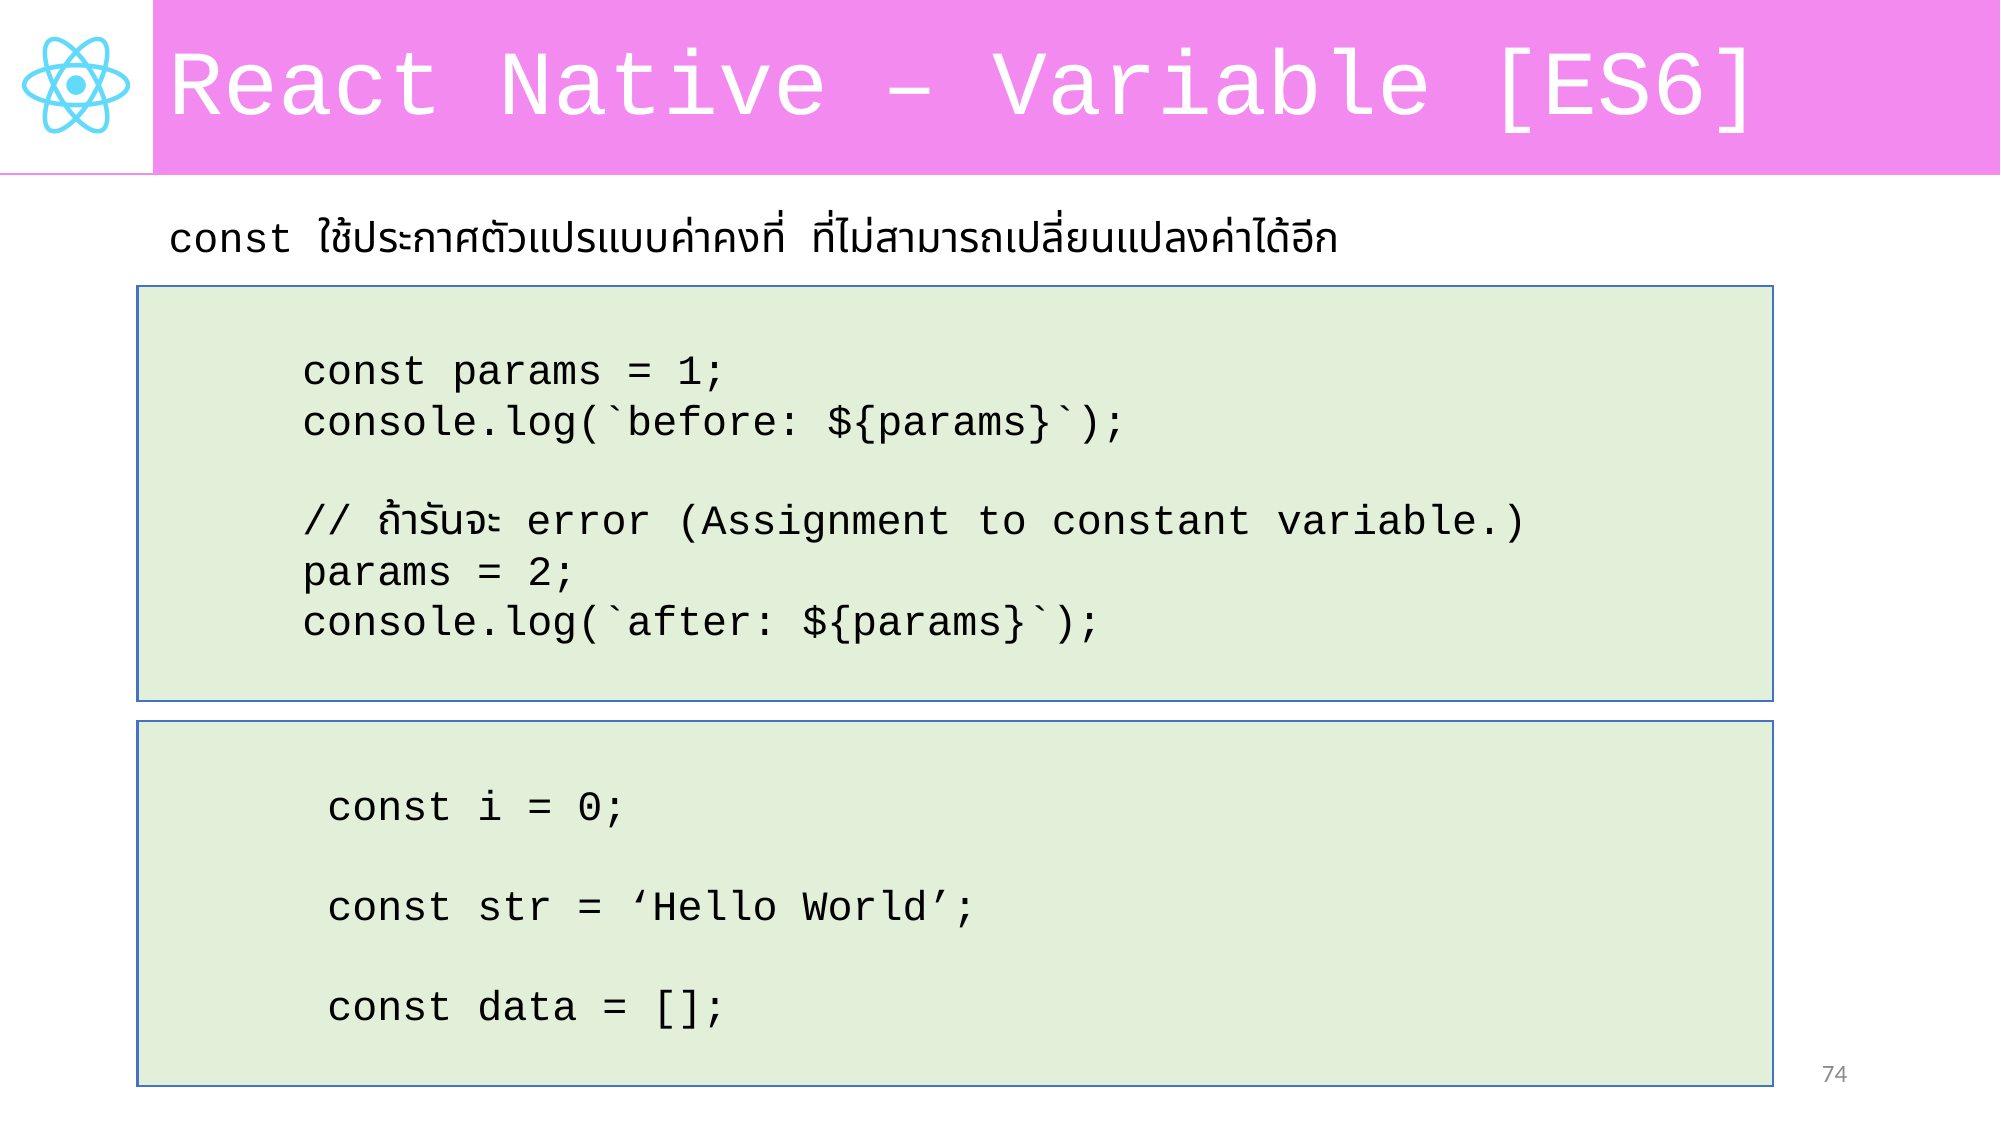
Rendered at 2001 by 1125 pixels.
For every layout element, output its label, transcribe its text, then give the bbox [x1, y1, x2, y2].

slide_number 74 [1412, 1042, 1863, 1103]
list const ใช้ประกาศตัวแปรแบบค่าคงที่ ที่ไม่สามารถเปลี่ยนแปลงค่าได้อีก [153, 202, 1863, 286]
text_box const params = 1; console.log(`before: ${params}`); // ถ้ารันจะ error (Assignment to constant variable.) params = 2; console.log(`after: ${params}`); [136, 285, 1774, 702]
text_box const i = 0; const str = ‘Hello World’; const data = []; [136, 720, 1774, 1087]
picture [14, 25, 138, 149]
text_box React Native – Variable [ES6] [153, 0, 2000, 173]
